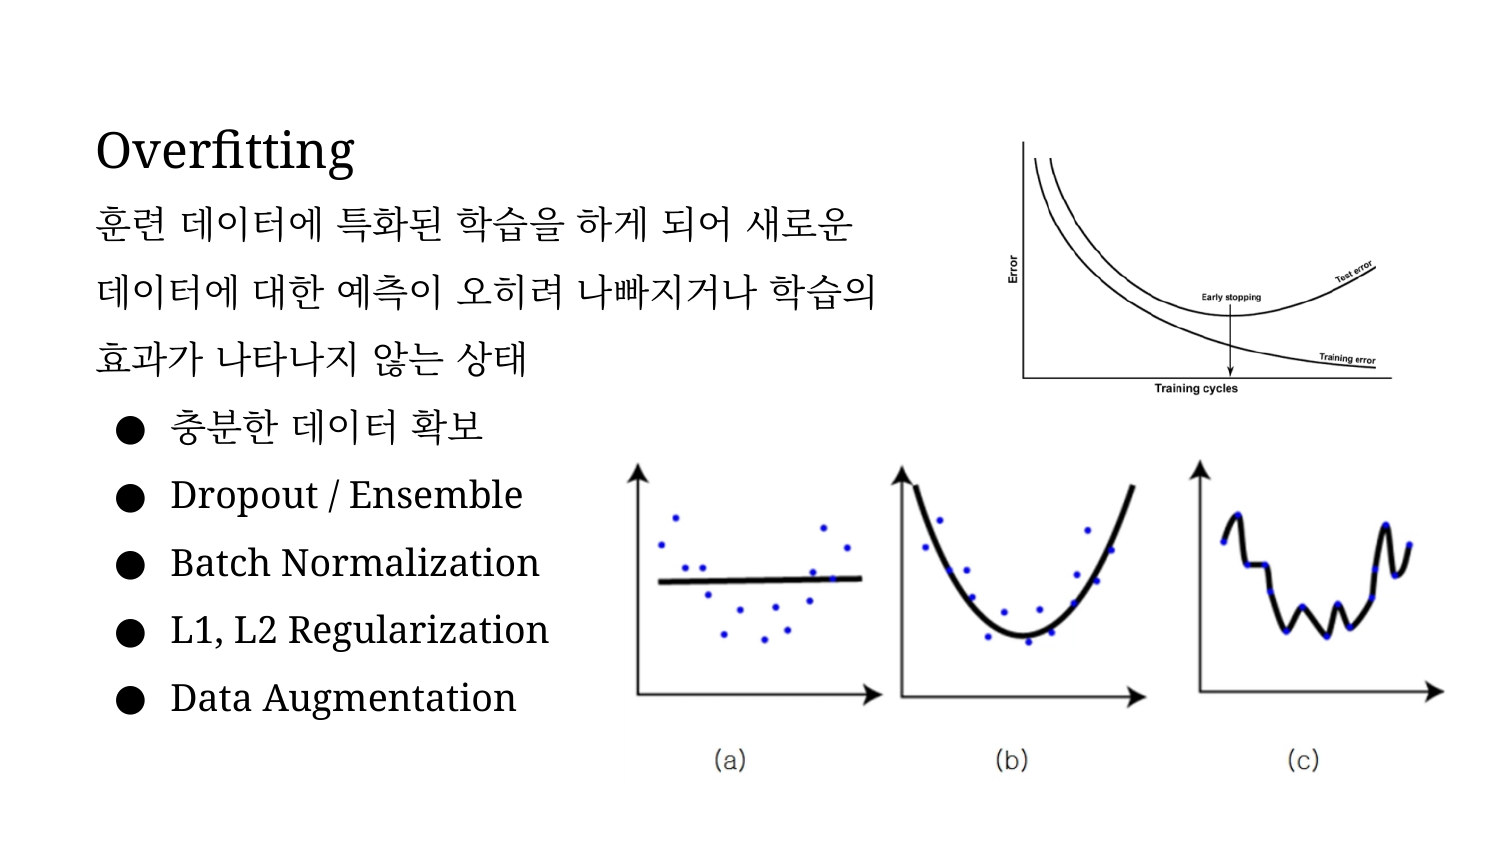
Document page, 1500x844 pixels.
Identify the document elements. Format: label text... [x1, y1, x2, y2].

title Overfitting 훈련 데이터에 특화된 학습을 하게 되어 새로운 데이터에 대한 예측이 오히려 나빠지거나 학습의 효과가 나타나지 않는 상태 충분한 데이터 확보 Dropout / Ensemble Batch Normalization L1, L2 Regularization Data Augmentation [80, 73, 920, 745]
picture [997, 123, 1410, 404]
picture [619, 451, 1460, 784]
